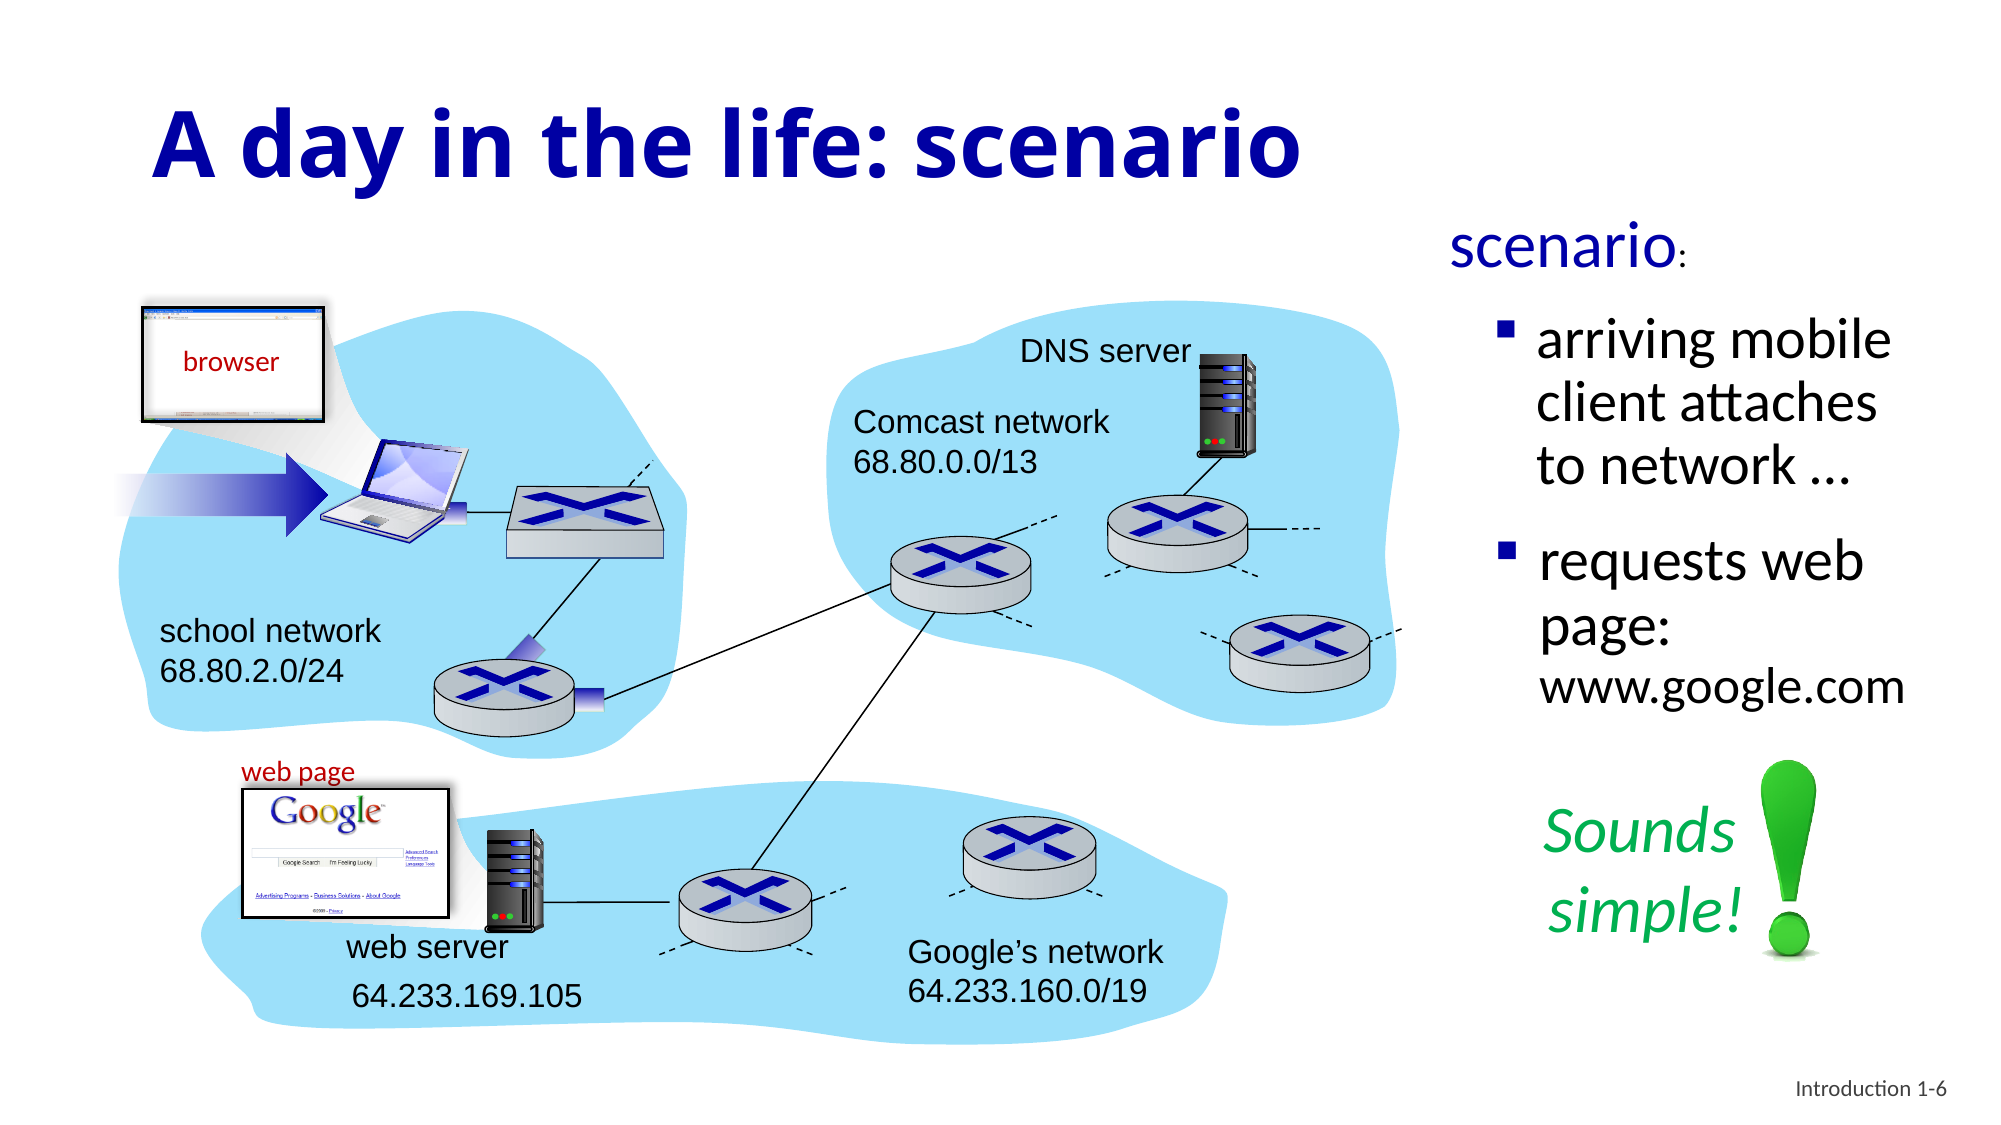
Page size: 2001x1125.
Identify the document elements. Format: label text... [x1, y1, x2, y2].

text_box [659, 935, 708, 955]
title A day in the life: scenario [137, 74, 1863, 221]
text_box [1229, 615, 1370, 693]
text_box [1209, 557, 1258, 577]
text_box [1524, 730, 1923, 995]
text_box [949, 877, 963, 897]
text_box [118, 310, 688, 759]
text_box [506, 634, 546, 659]
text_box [966, 601, 1032, 627]
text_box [991, 515, 1057, 541]
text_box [1104, 557, 1153, 577]
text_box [1107, 495, 1248, 573]
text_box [1370, 628, 1402, 654]
text_box school network 68.80.2.0/24 [144, 601, 406, 697]
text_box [1200, 631, 1229, 651]
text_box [1248, 524, 1320, 534]
text_box Google’s network 64.233.160.0/19 [892, 922, 1189, 1017]
text_box scenario: [1434, 193, 1703, 289]
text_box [225, 745, 490, 930]
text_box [963, 816, 1096, 900]
text_box [826, 300, 1400, 726]
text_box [506, 486, 664, 559]
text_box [679, 869, 812, 952]
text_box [139, 307, 381, 491]
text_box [434, 659, 575, 737]
text_box requests web page: www.google.com [1456, 521, 1929, 738]
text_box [1197, 354, 1257, 458]
text_box 64.233.169.105 [336, 966, 598, 1022]
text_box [485, 829, 544, 933]
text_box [319, 439, 470, 547]
text_box [575, 688, 605, 712]
text_box arriving mobile client attaches to network … [1456, 300, 1929, 517]
text_box [201, 781, 1228, 1045]
text_box Comcast network 68.80.0.0/13 [838, 392, 1135, 488]
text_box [812, 887, 846, 907]
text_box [763, 935, 813, 955]
text_box DNS server [1004, 321, 1207, 417]
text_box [1096, 877, 1103, 897]
text_box [111, 472, 319, 539]
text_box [890, 536, 1031, 614]
text_box web server [331, 930, 525, 973]
slide_number Introduction 1-6 [1512, 1056, 1963, 1117]
